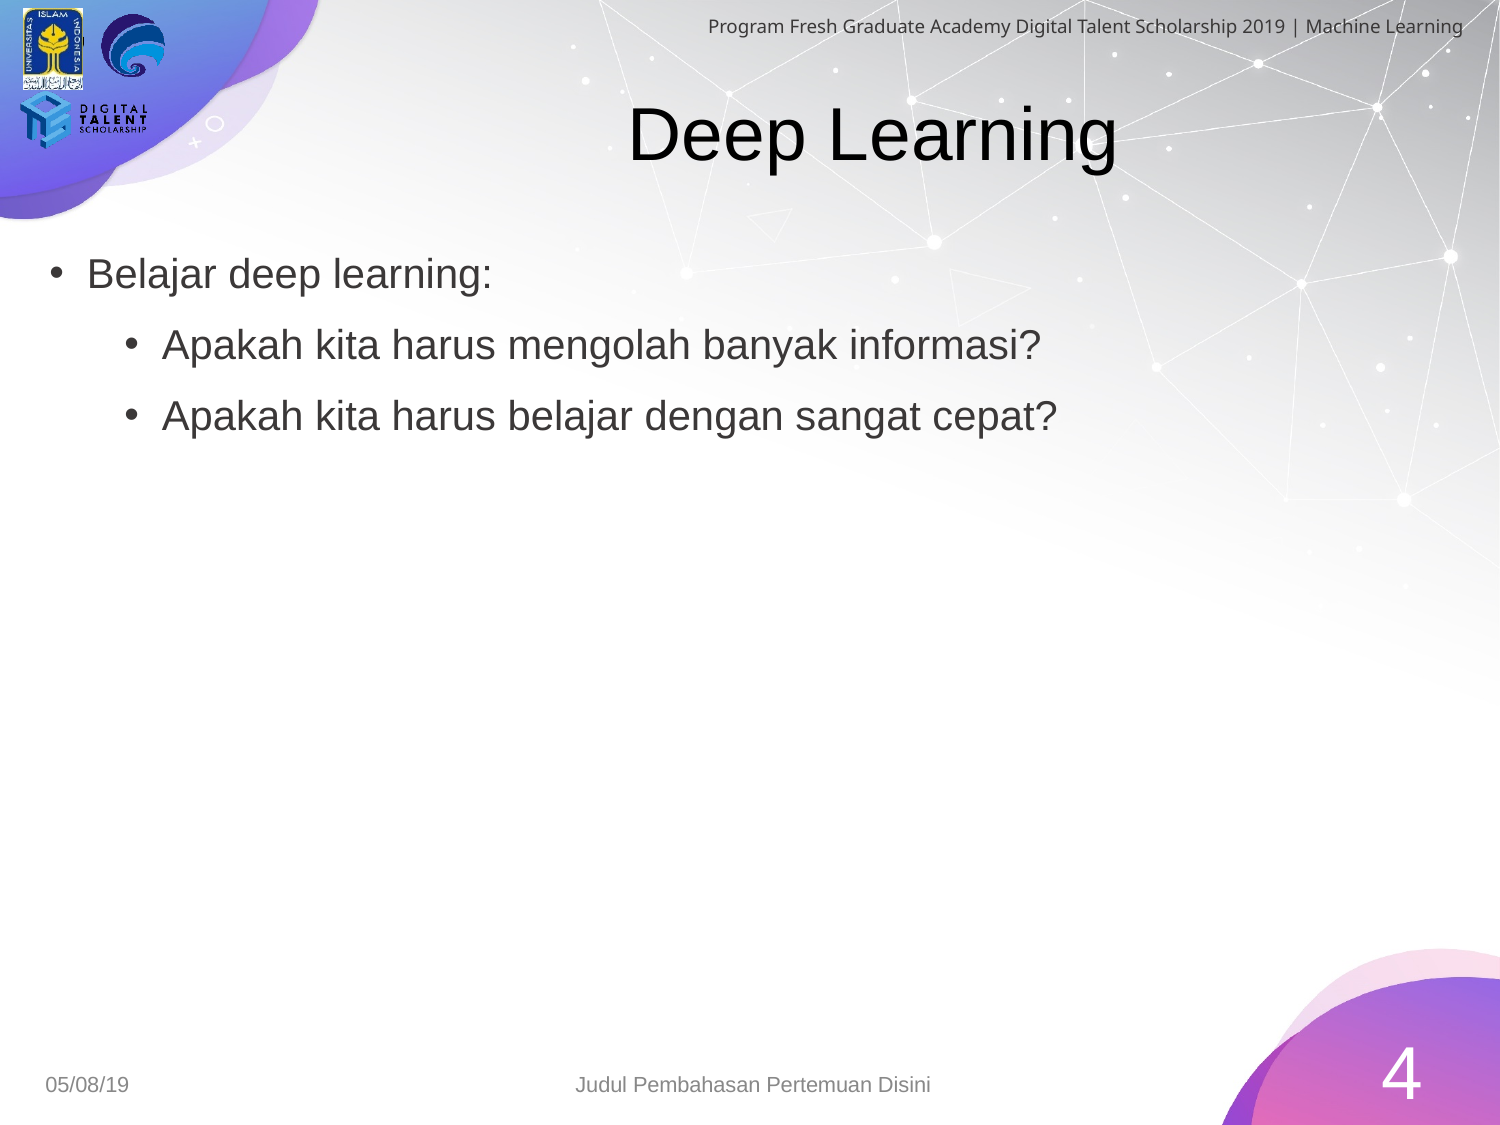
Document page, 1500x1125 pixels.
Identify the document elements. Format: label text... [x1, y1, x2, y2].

slide_number ‹#› [1327, 1025, 1477, 1115]
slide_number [30, 1053, 272, 1114]
text_box Belajar deep learning: Apakah kita harus mengolah banyak informasi? Apakah kita harus belajar dengan sangat cepat? [34, 239, 1471, 663]
title Deep Learning [271, 66, 1477, 207]
picture [0, 0, 1500, 1125]
footer Judul Pembahasan Pertemuan Disini [386, 1053, 1121, 1114]
